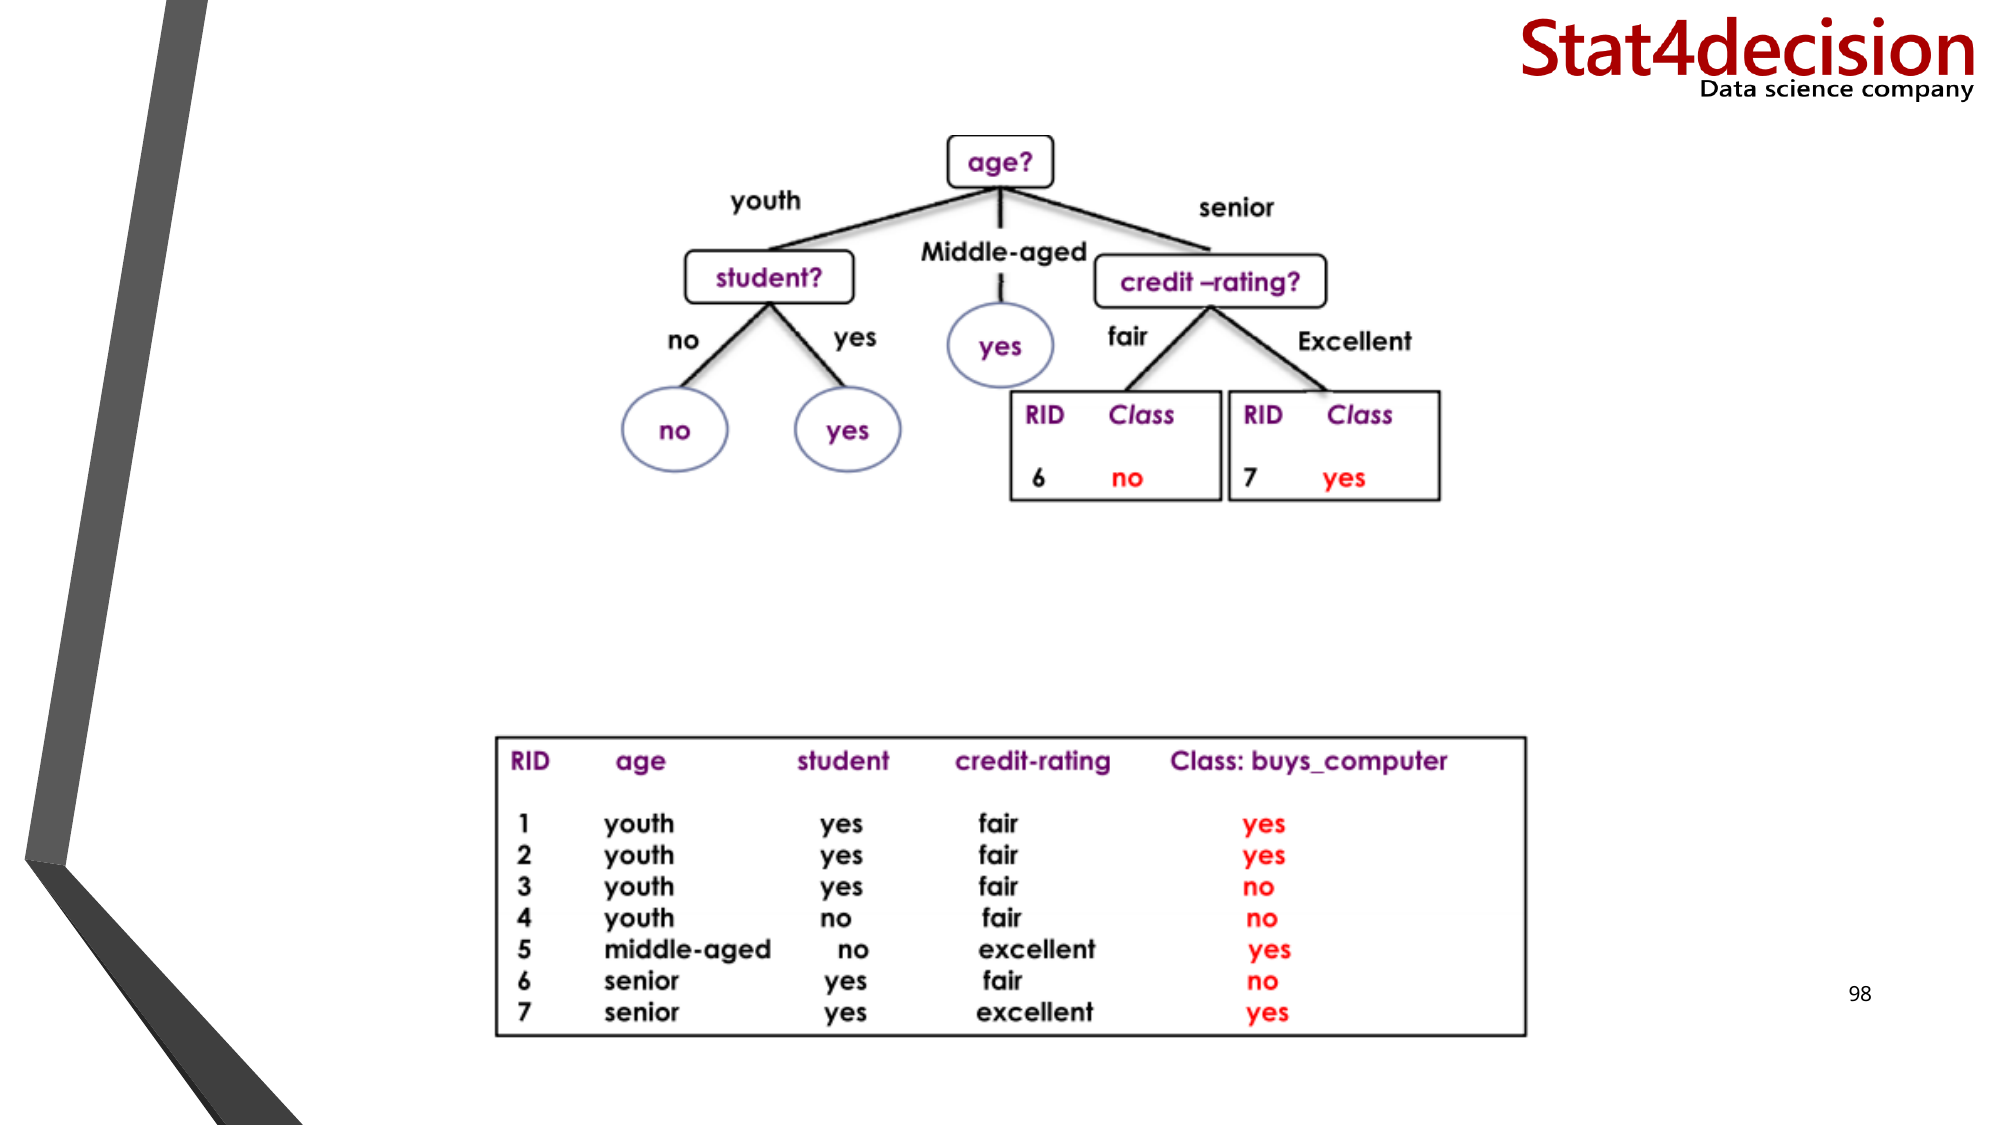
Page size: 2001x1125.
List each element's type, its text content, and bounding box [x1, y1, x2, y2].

picture [449, 135, 1551, 1056]
picture [1520, 14, 1976, 104]
slide_number ‹#› [1796, 965, 1887, 1025]
